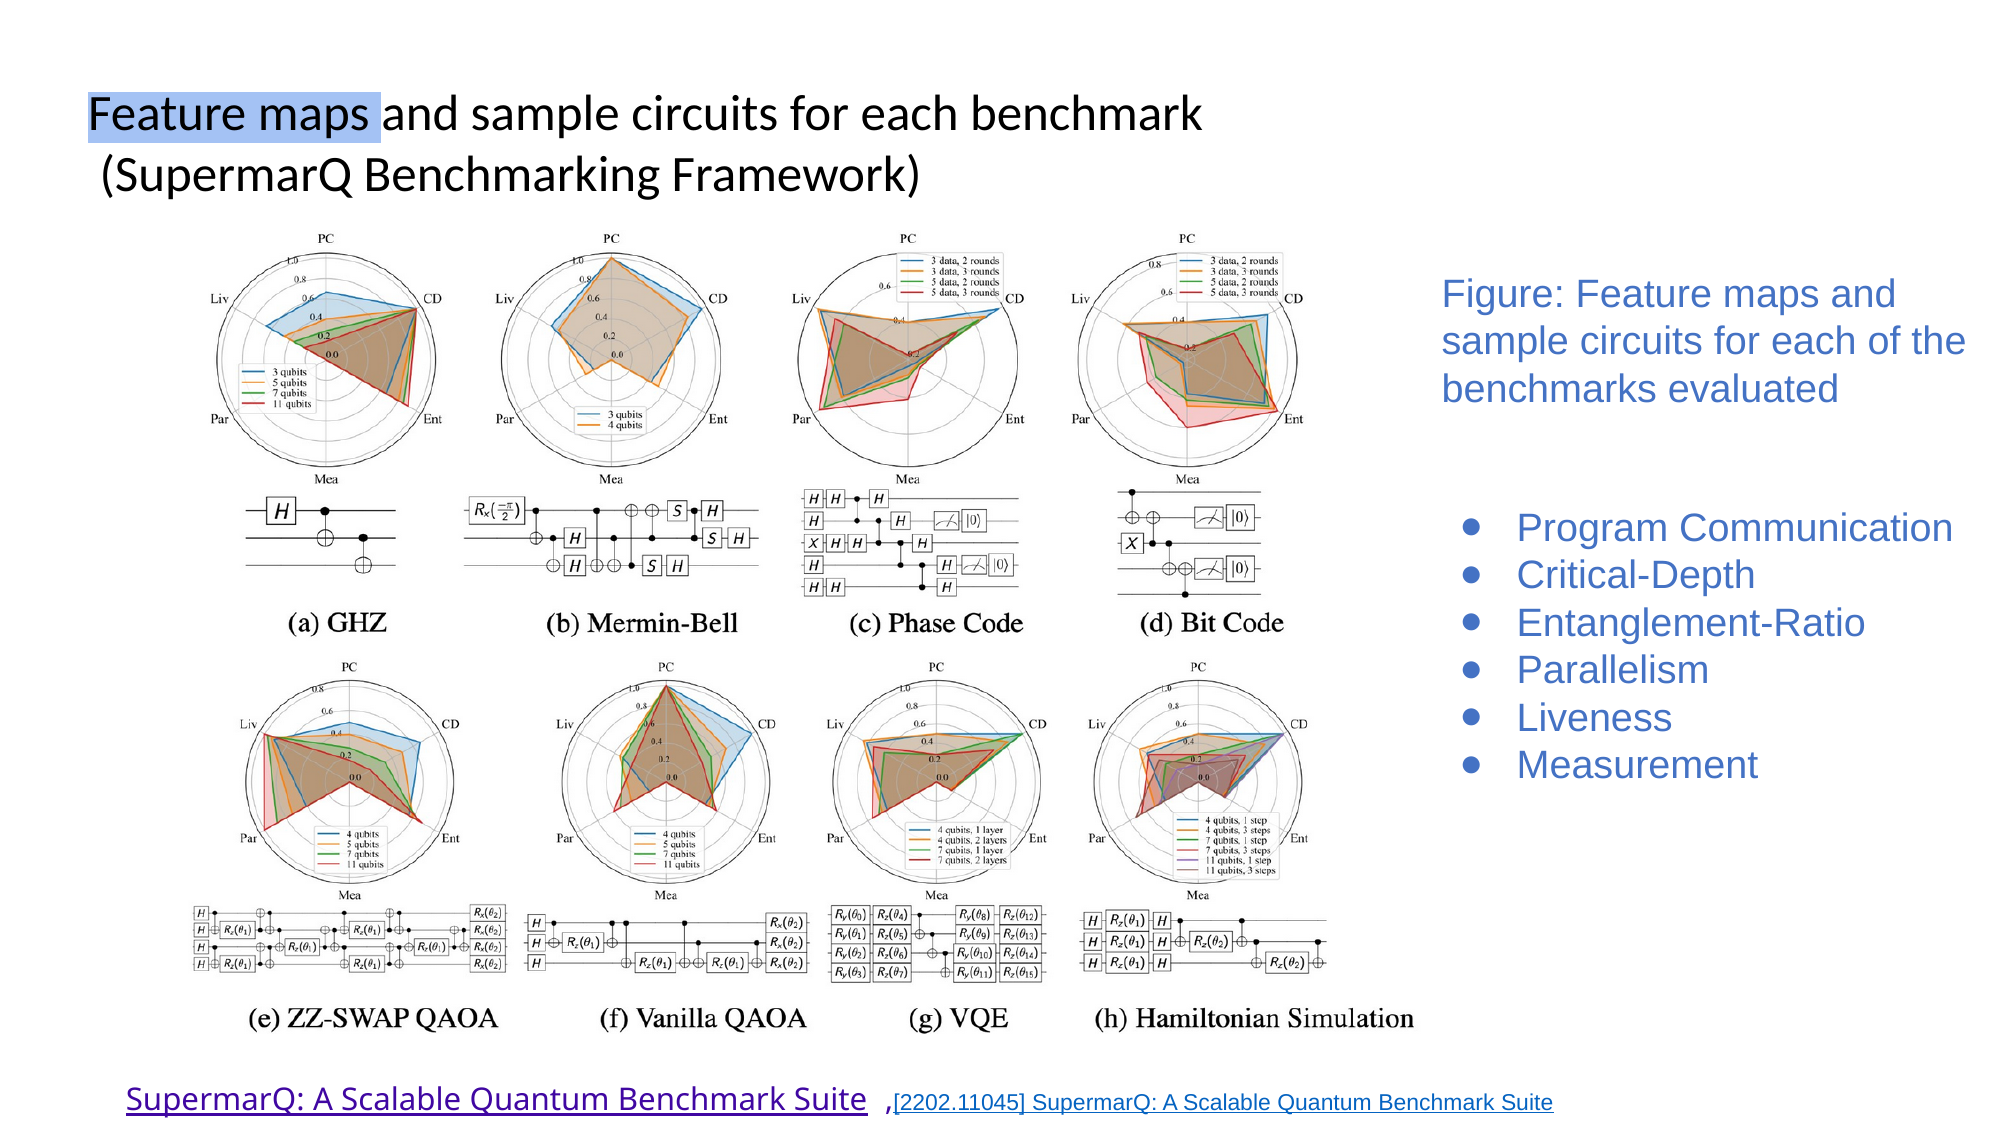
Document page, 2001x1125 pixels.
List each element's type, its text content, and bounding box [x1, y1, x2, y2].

title Feature maps and sample circuits for each benchmark (SupermarQ Benchmarking Framework) [68, 59, 1932, 223]
picture [135, 230, 1439, 1035]
text_box Program Communication Critical-Depth Entanglement-Ratio Parallelism Liveness Measurement [1443, 481, 1997, 1019]
text_box Figure: Feature maps and sample circuits for each of the benchmarks evaluated [1443, 247, 1997, 457]
text_box SupermarQ: A Scalable Quantum Benchmark Suite ,[2202.11045] SupermarQ: A Scalable Quantum Benchmark Suite [110, 1047, 1586, 1101]
